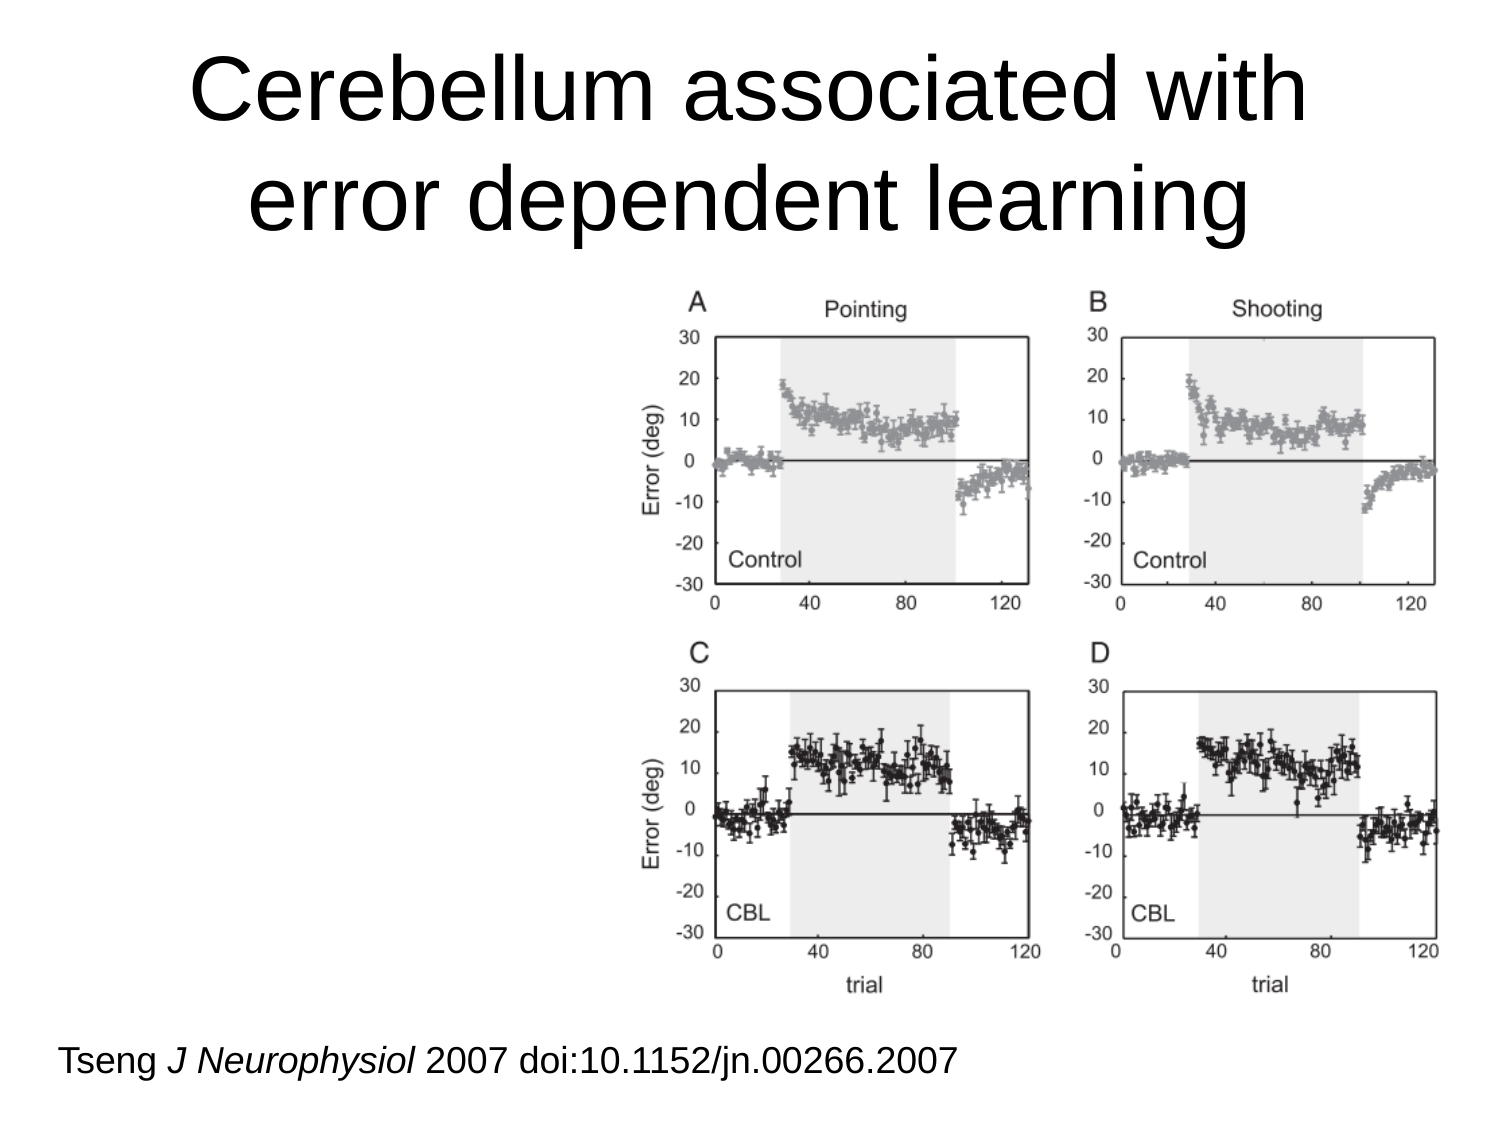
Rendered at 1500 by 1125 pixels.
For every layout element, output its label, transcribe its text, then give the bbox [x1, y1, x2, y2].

title Cerebellum associated with error dependent learning [75, 45, 1425, 233]
picture [608, 258, 1455, 1003]
text_box Tseng J Neurophysiol 2007 doi:10.1152/jn.00266.2007 [42, 1028, 1393, 1088]
